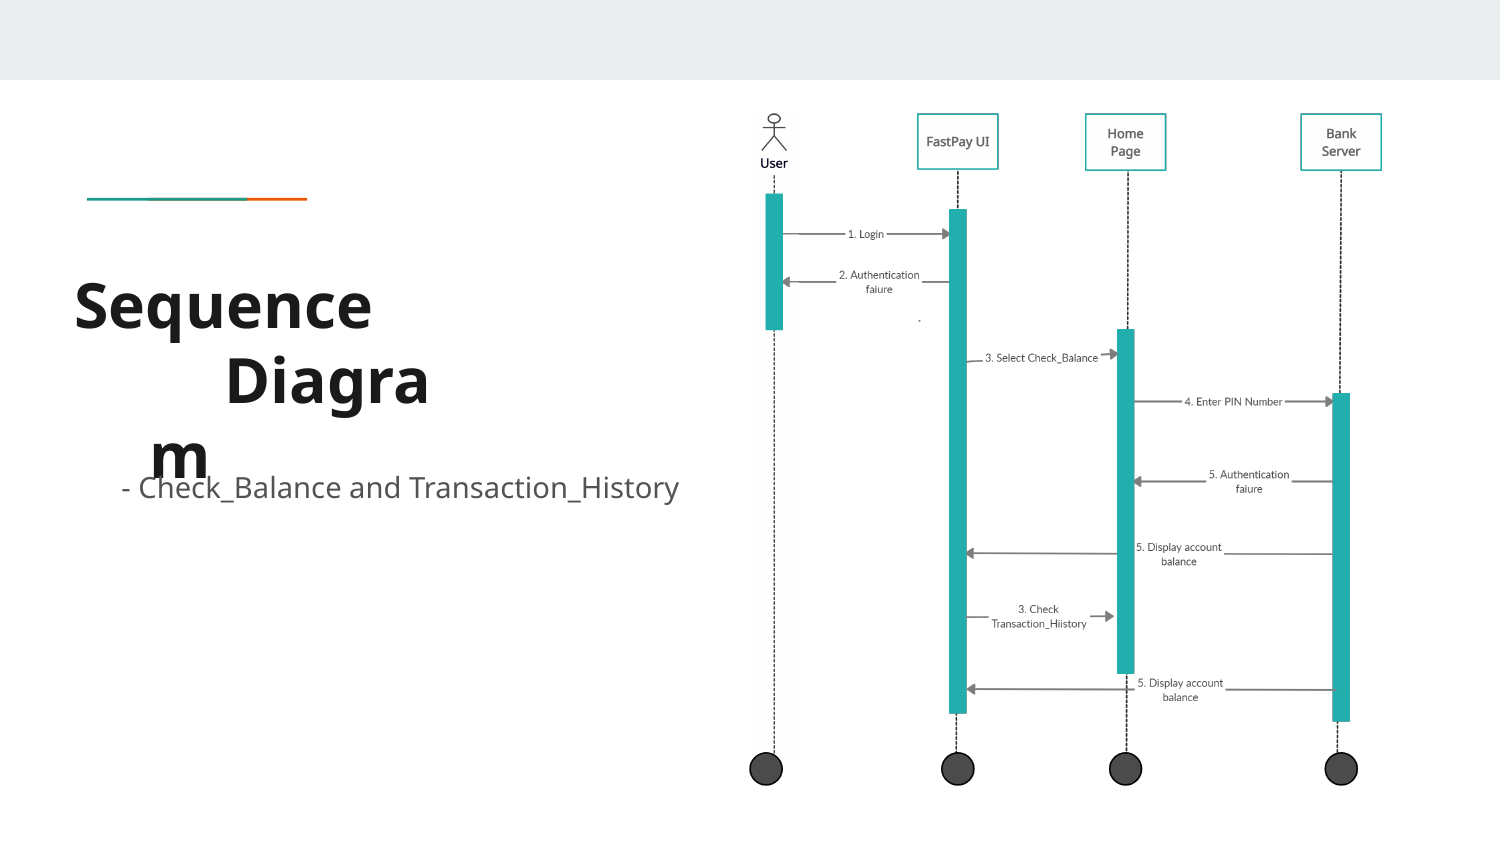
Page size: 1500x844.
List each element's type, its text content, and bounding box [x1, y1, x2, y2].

title Sequence Diagram [59, 250, 505, 450]
picture [734, 98, 1397, 801]
text_box - Check_Balance and Transaction_History [106, 448, 728, 584]
